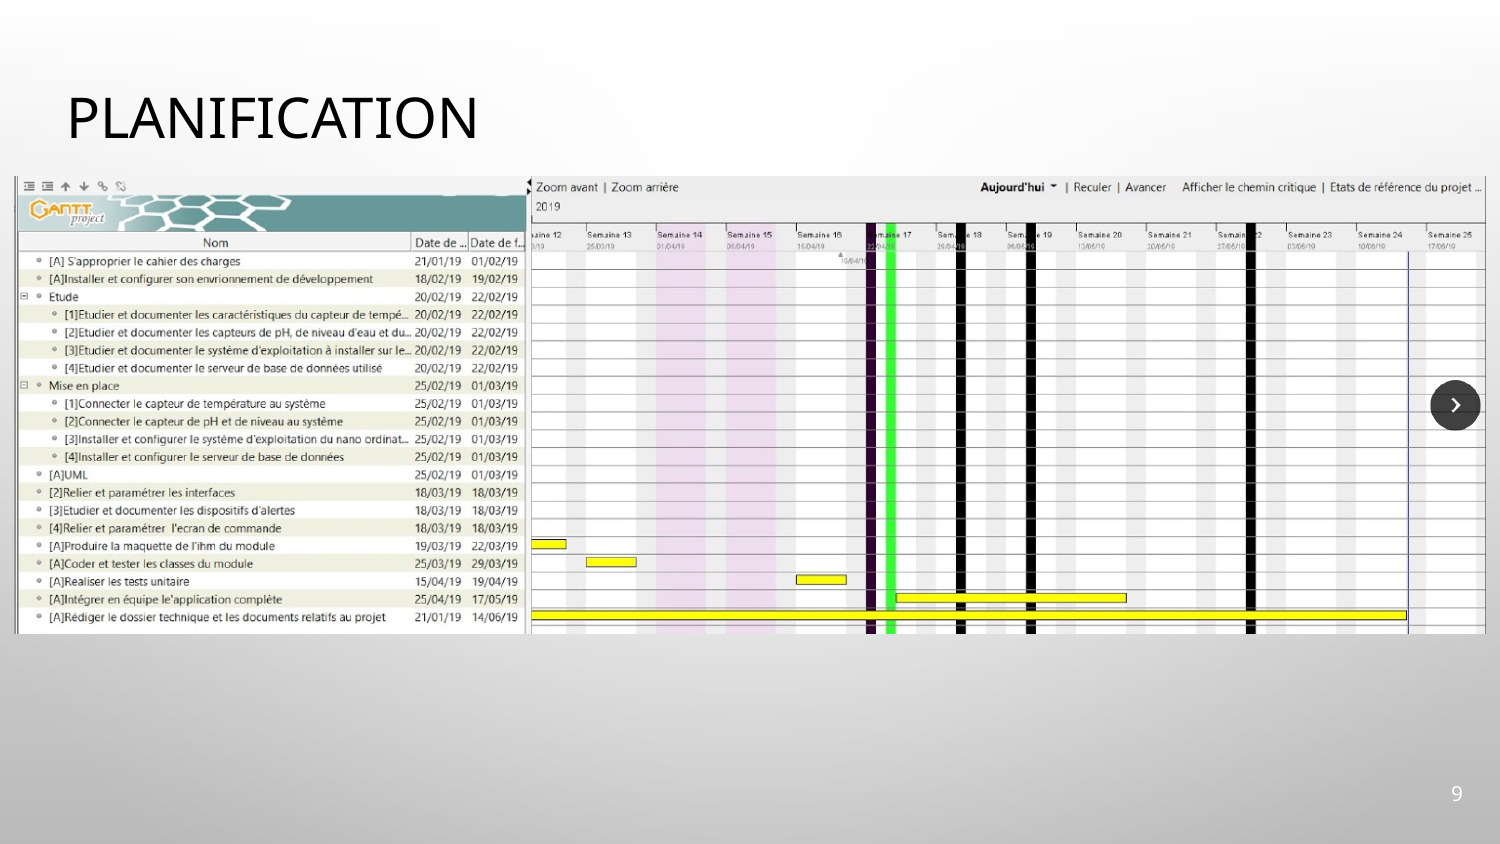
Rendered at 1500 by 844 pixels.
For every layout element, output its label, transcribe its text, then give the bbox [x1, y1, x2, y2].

slide_number 9 [1387, 762, 1478, 828]
title Planification [51, 67, 1449, 167]
picture [0, 0, 1500, 844]
